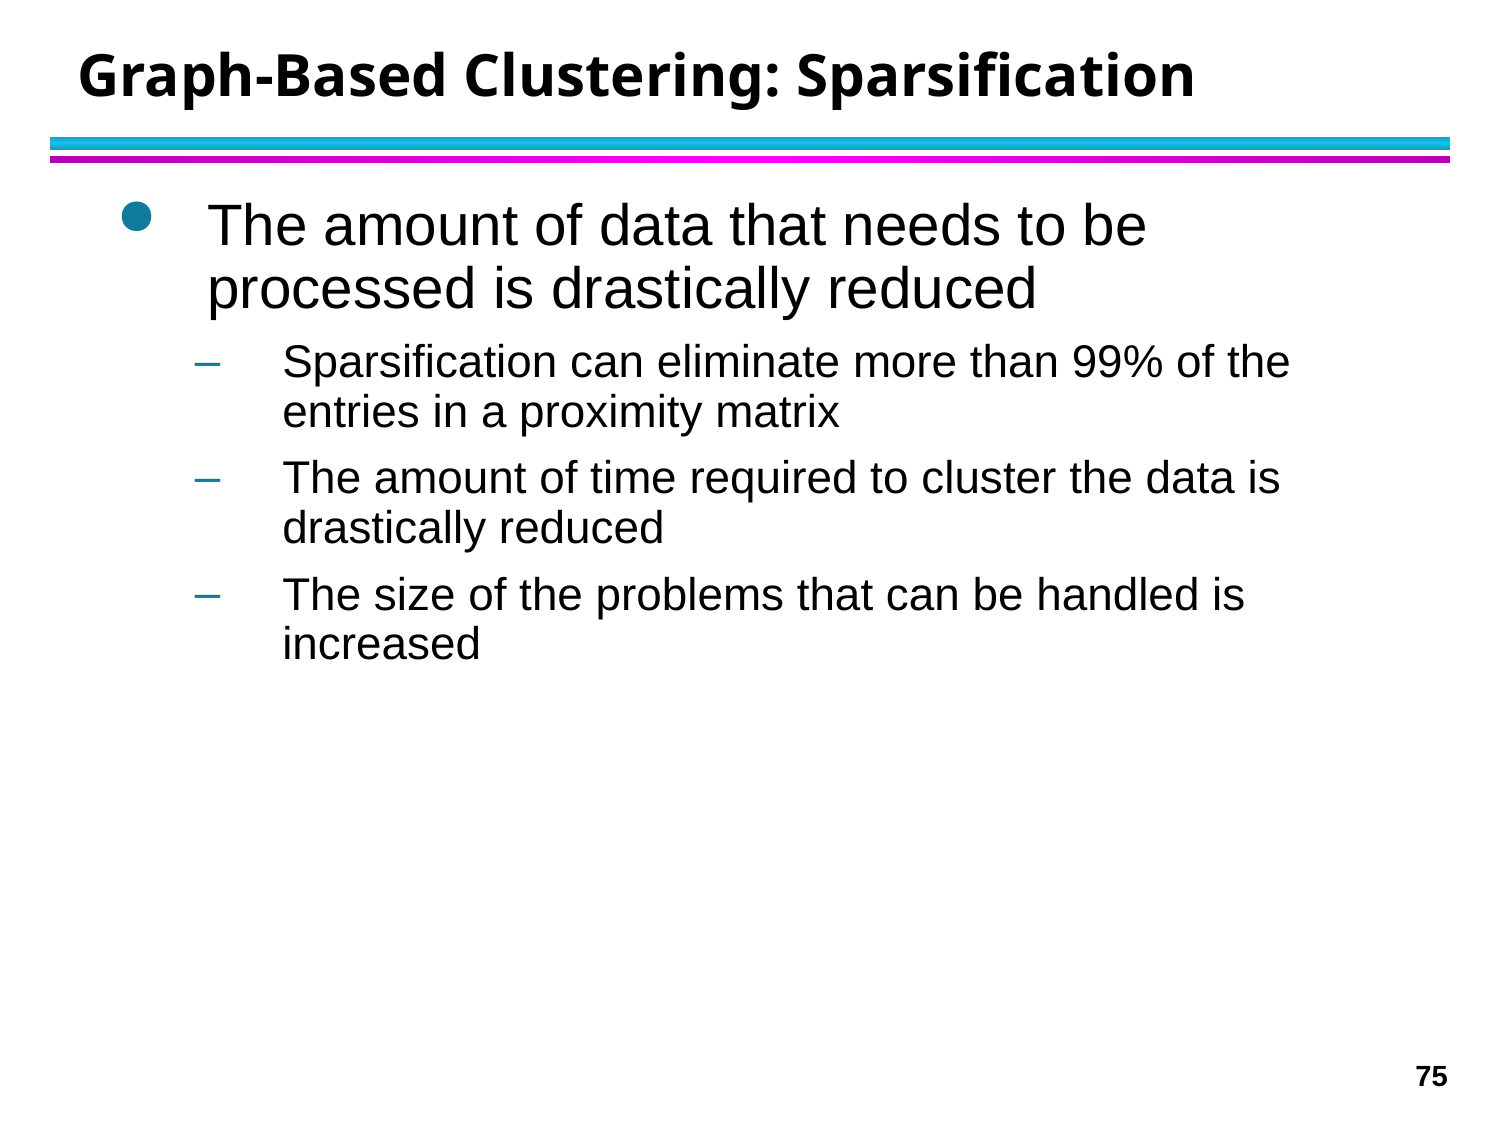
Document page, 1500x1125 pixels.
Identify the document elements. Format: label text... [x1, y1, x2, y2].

list The amount of data that needs to be processed is drastically reduced Sparsification can eliminate more than 99% of the entries in a proximity matrix The amount of time required to cluster the data is drastically reduced The size of the problems that can be handled is increased [104, 187, 1418, 1038]
title Graph-Based Clustering: Sparsification [62, 24, 1421, 116]
